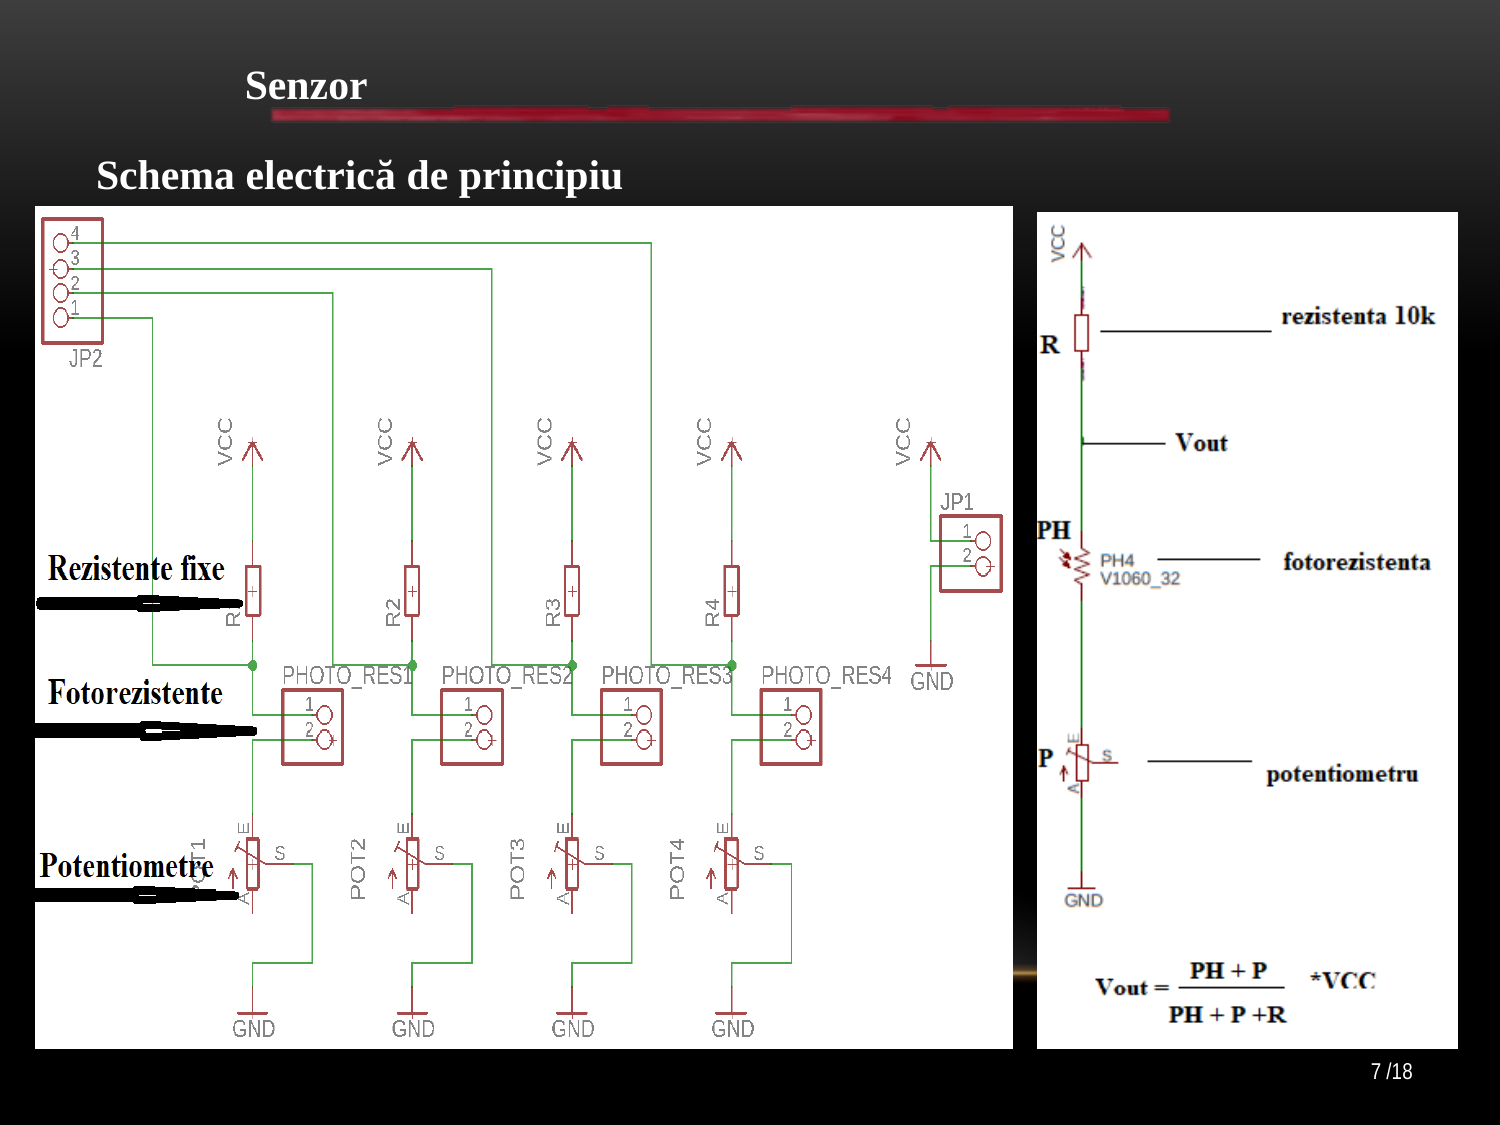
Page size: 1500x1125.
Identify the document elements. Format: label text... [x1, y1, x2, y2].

text_box Senzor [125, 50, 525, 115]
text_box Schema electrică de principiu [81, 140, 850, 205]
picture [0, 0, 1500, 1125]
slide_number 7 /18 [1265, 1063, 1428, 1100]
